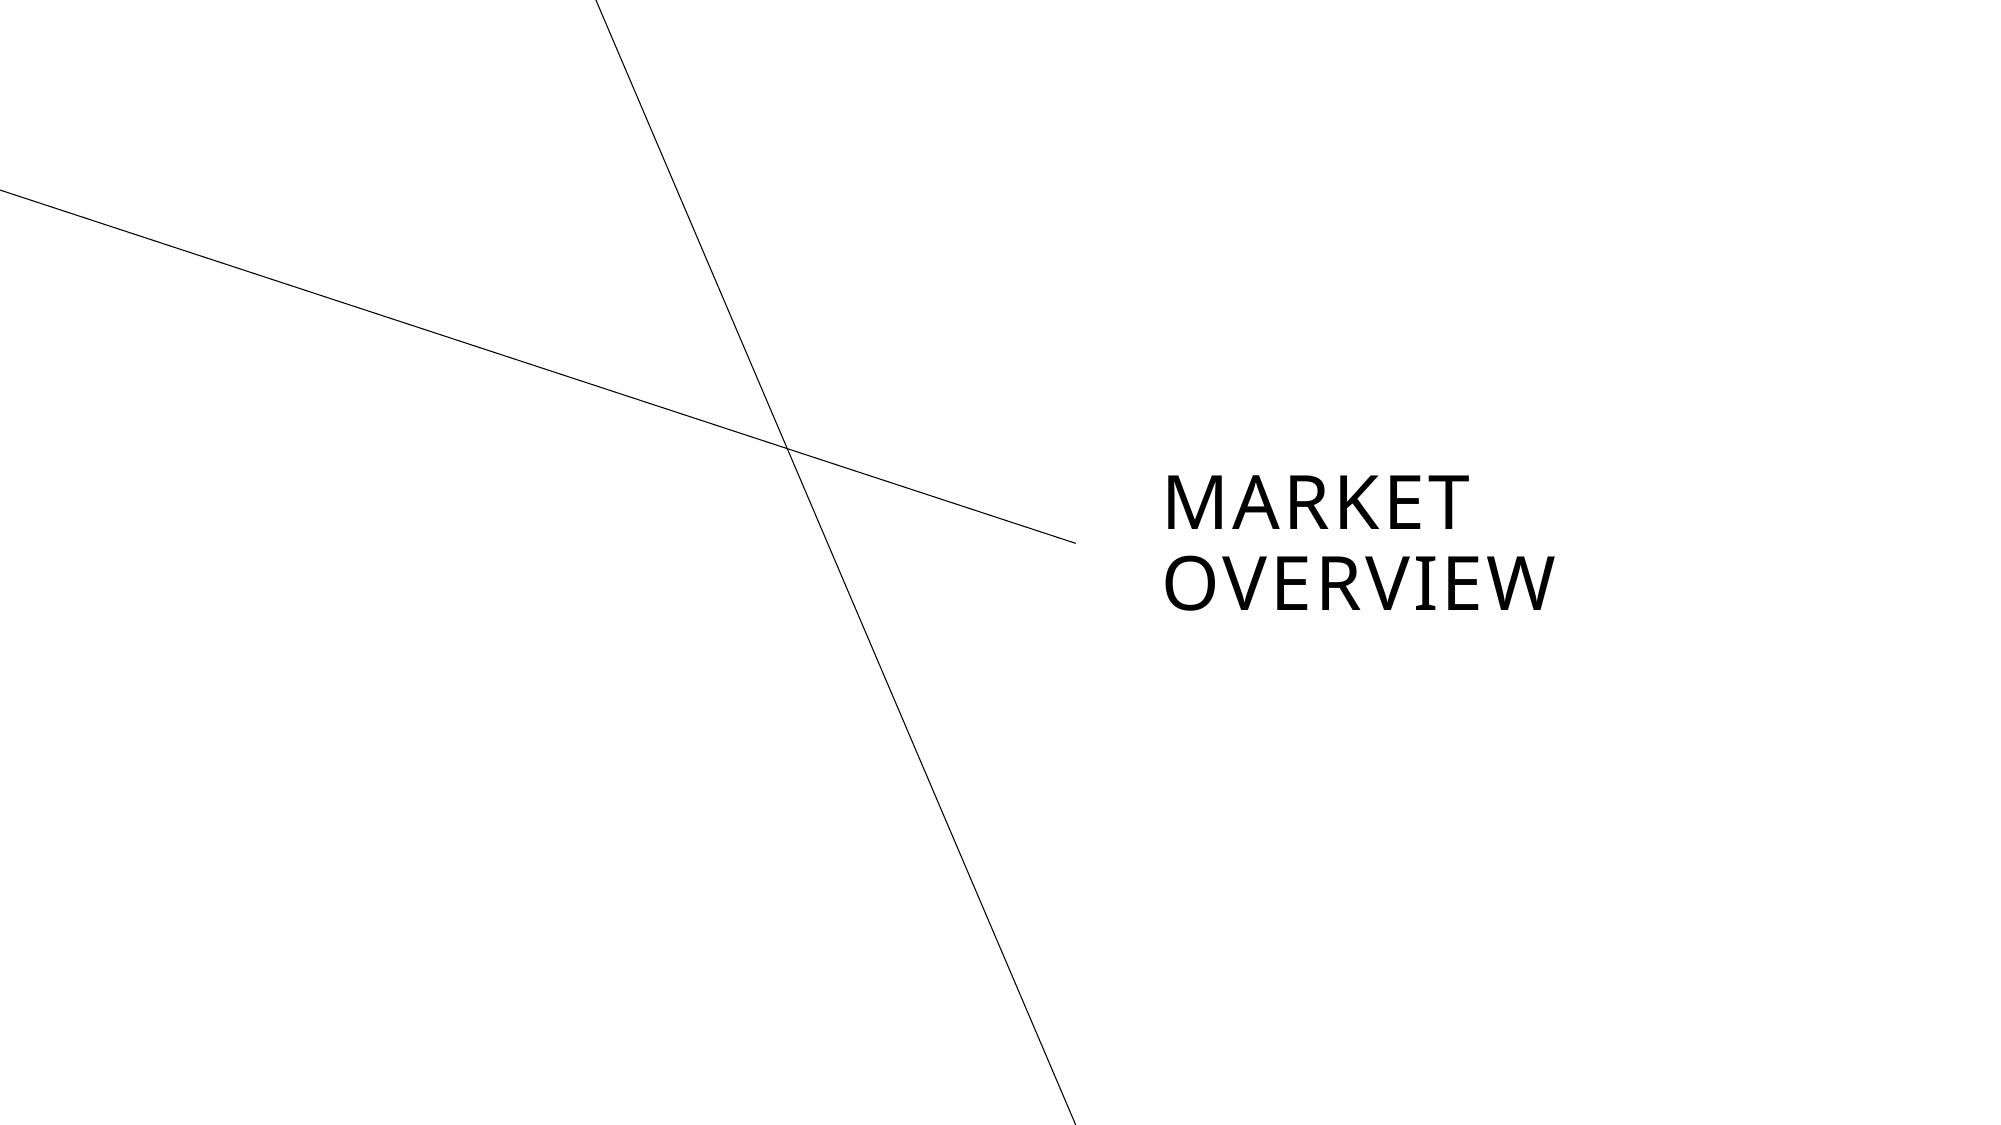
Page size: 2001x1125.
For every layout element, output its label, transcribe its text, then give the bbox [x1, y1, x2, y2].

text_box Market Overview [1146, 79, 1833, 634]
